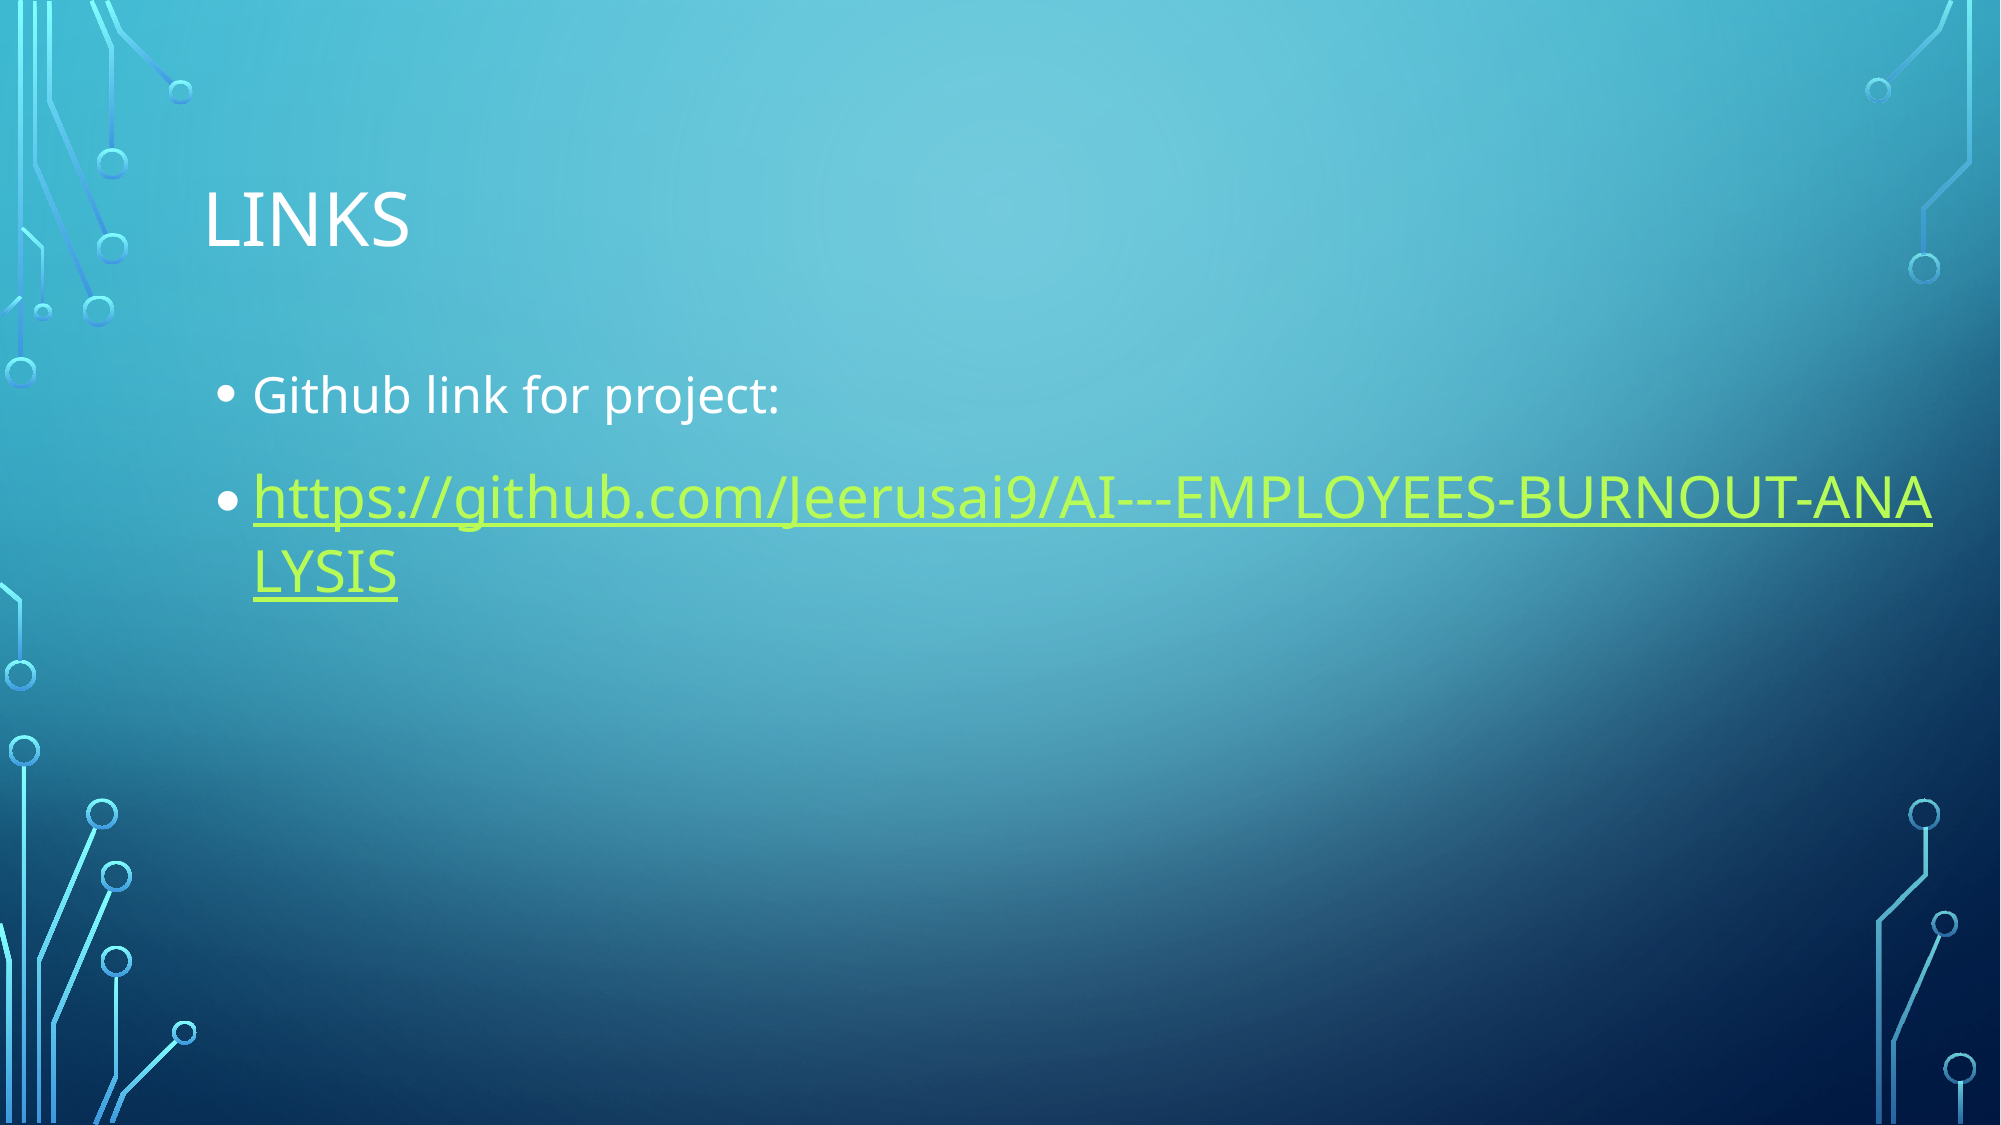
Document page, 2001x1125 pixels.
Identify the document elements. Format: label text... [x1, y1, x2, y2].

list Github link for project: https://github.com/Jeerusai9/AI---EMPLOYEES-BURNOUT-ANALYSIS [200, 343, 1965, 950]
title links [187, 101, 1813, 344]
